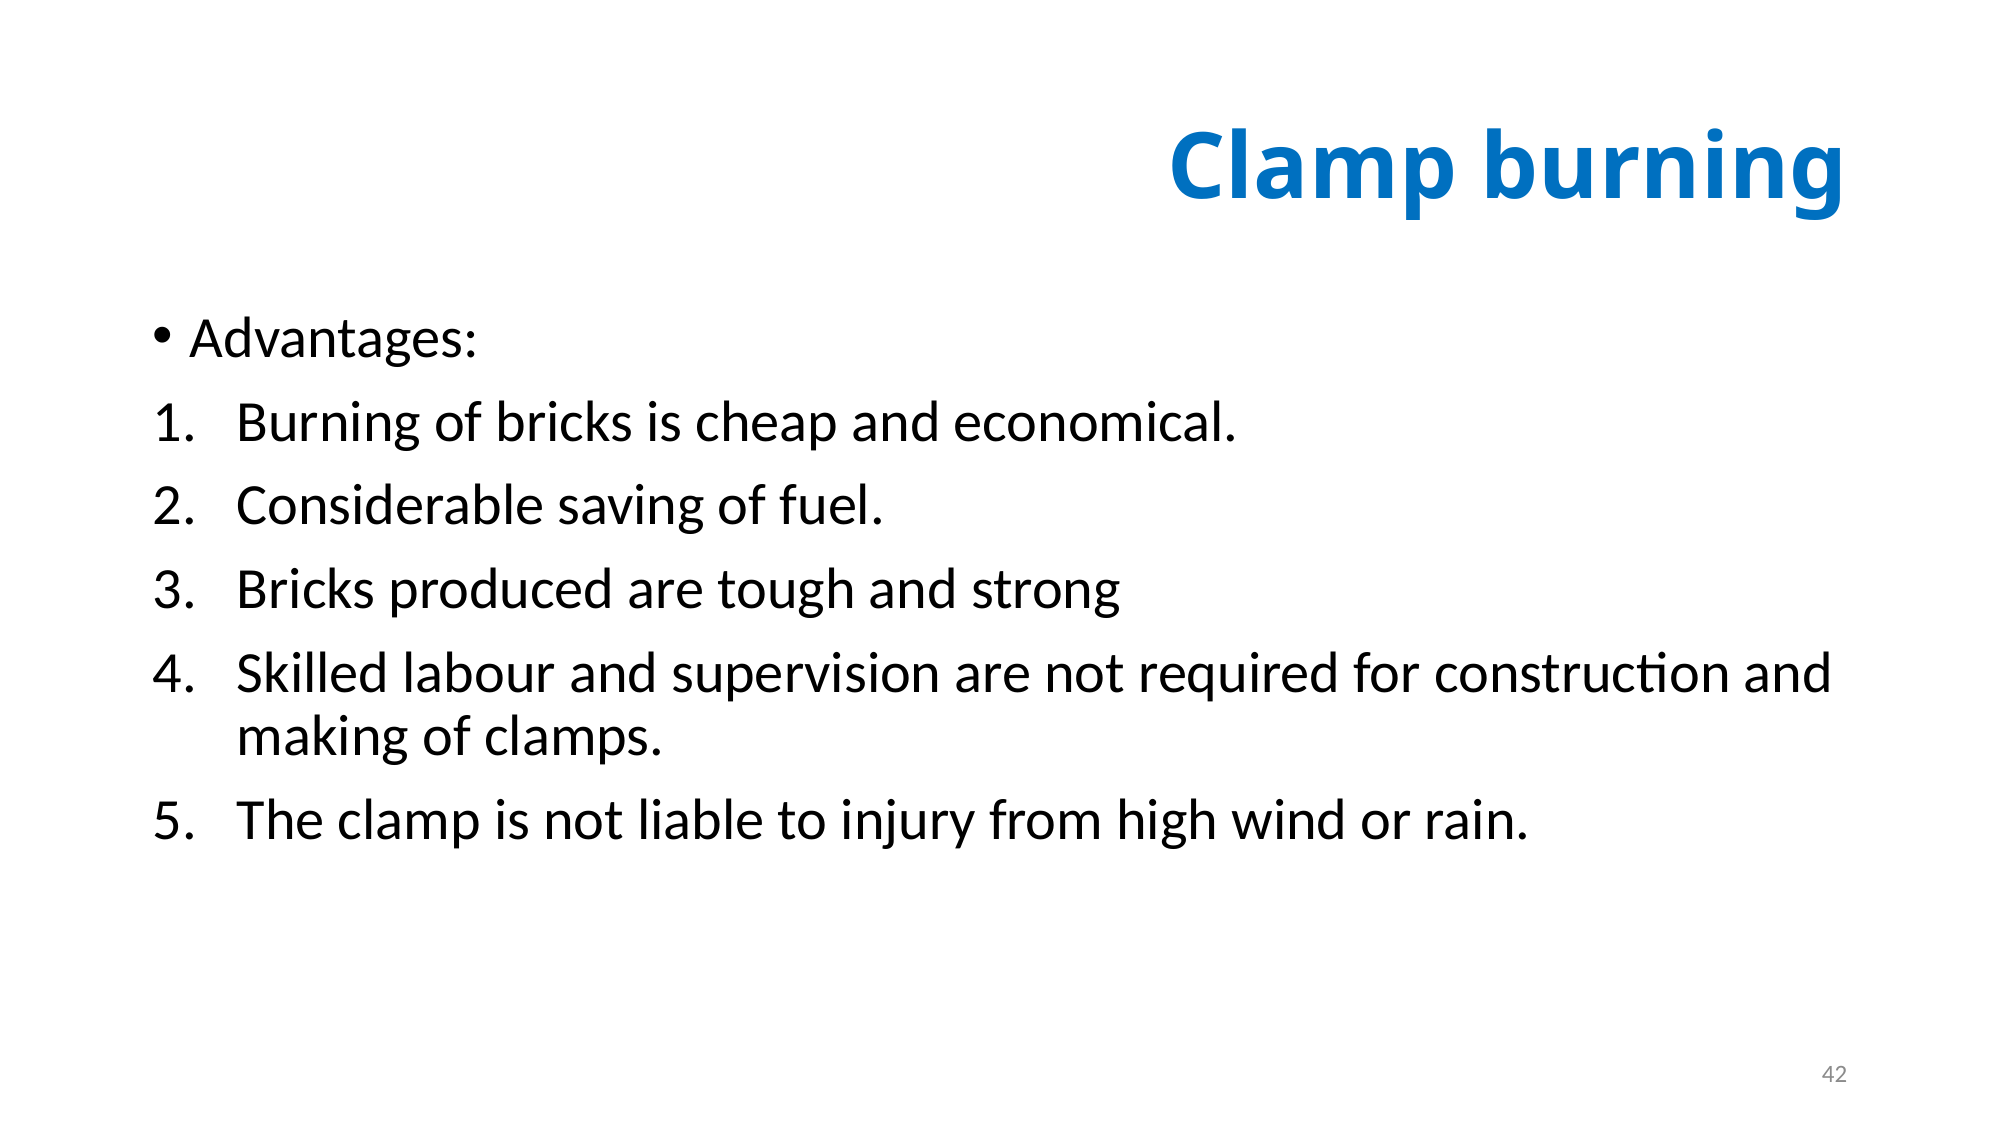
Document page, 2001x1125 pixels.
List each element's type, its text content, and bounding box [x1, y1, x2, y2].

title Clamp burning [137, 59, 1863, 278]
slide_number 42 [1412, 1042, 1863, 1103]
list Advantages: Burning of bricks is cheap and economical. Considerable saving of fuel. Bricks produced are tough and strong Skilled labour and supervision are not required for construction and making of clamps. The clamp is not liable to injury from high wind or rain. [137, 299, 1863, 1014]
